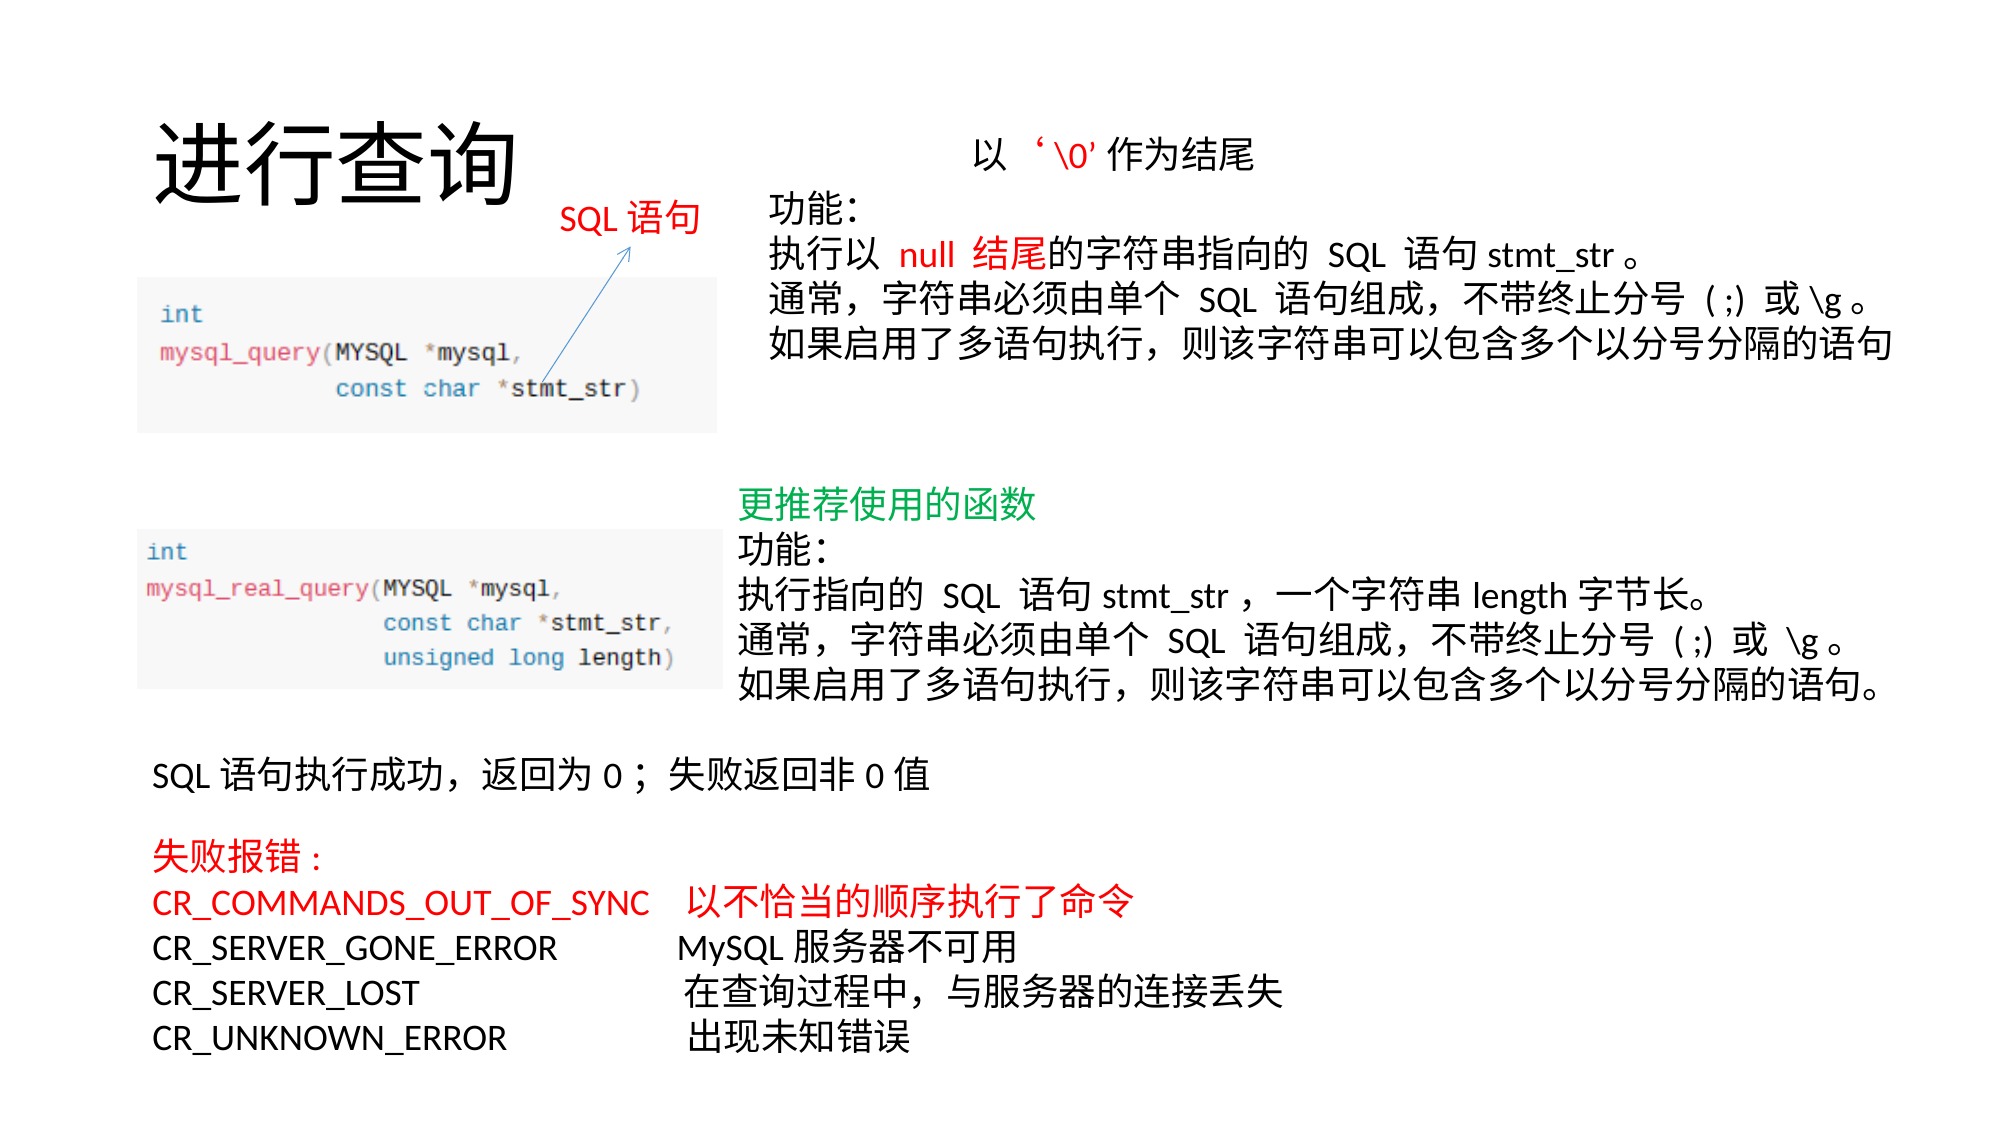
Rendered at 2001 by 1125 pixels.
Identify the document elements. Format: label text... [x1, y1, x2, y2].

text_box 失败报错: CR_COMMANDS_OUT_OF_SYNC 以不恰当的顺序执行了命令 CR_SERVER_GONE_ERROR MySQL服务器不可用 CR_SERVER_LOST 在查询过程中，与服务器的连接丢失 CR_UNKNOWN_ERROR 出现未知错误 [137, 825, 1512, 1066]
text_box SQL语句 [544, 186, 717, 247]
text_box 更推荐使用的函数 功能： 执行指向的 SQL 语句stmt_str，一个字符串length字节长。 通常，字符串必须由单个 SQL 语句组成，不带终止分号 ( ;) 或 \g。 如果启用了多语句执行，则该字符串可以包含多个以分号分隔的语句。 [722, 473, 1915, 714]
picture [137, 529, 723, 689]
title 进行查询 [137, 59, 1863, 278]
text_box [542, 246, 631, 382]
picture [137, 277, 717, 433]
text_box 以‘\0’作为结尾 [955, 123, 1271, 177]
text_box 功能： 执行以 null 结尾的字符串指向的 SQL 语句stmt_str。 通常，字符串必须由单个 SQL 语句组成，不带终止分号 ( ;) 或\g。 如果启用了多语句执行，则该字符串可以包含多个以分号分隔的语句 [754, 177, 1947, 373]
text_box SQL语句执行成功，返回为0；失败返回非0值 [137, 743, 1267, 804]
